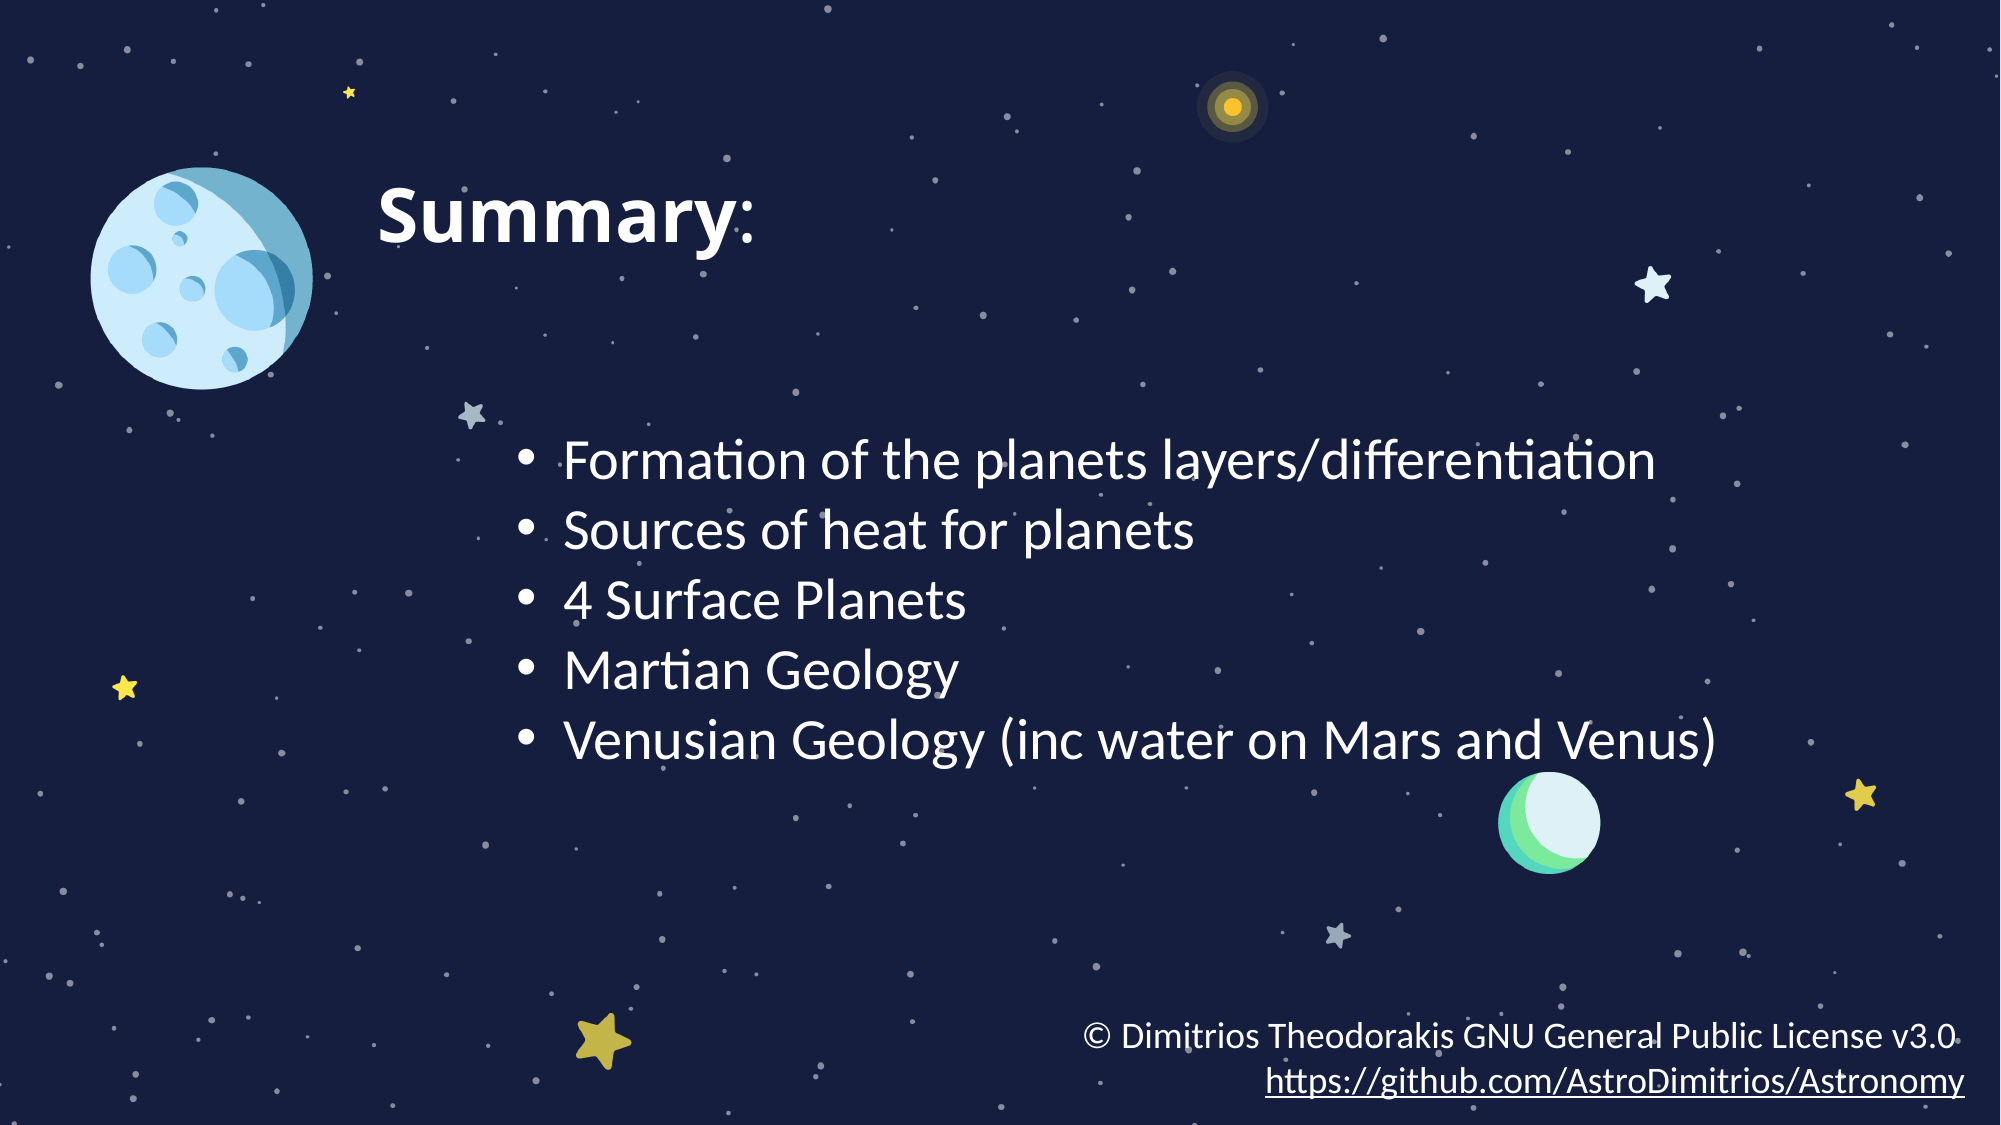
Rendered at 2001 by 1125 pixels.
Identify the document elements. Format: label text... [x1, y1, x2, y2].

text_box Formation of the planets layers/differentiation Sources of heat for planets 4 Surface Planets Martian Geology Venusian Geology (inc water on Mars and Venus) [501, 413, 1785, 779]
picture [0, 0, 2001, 1125]
